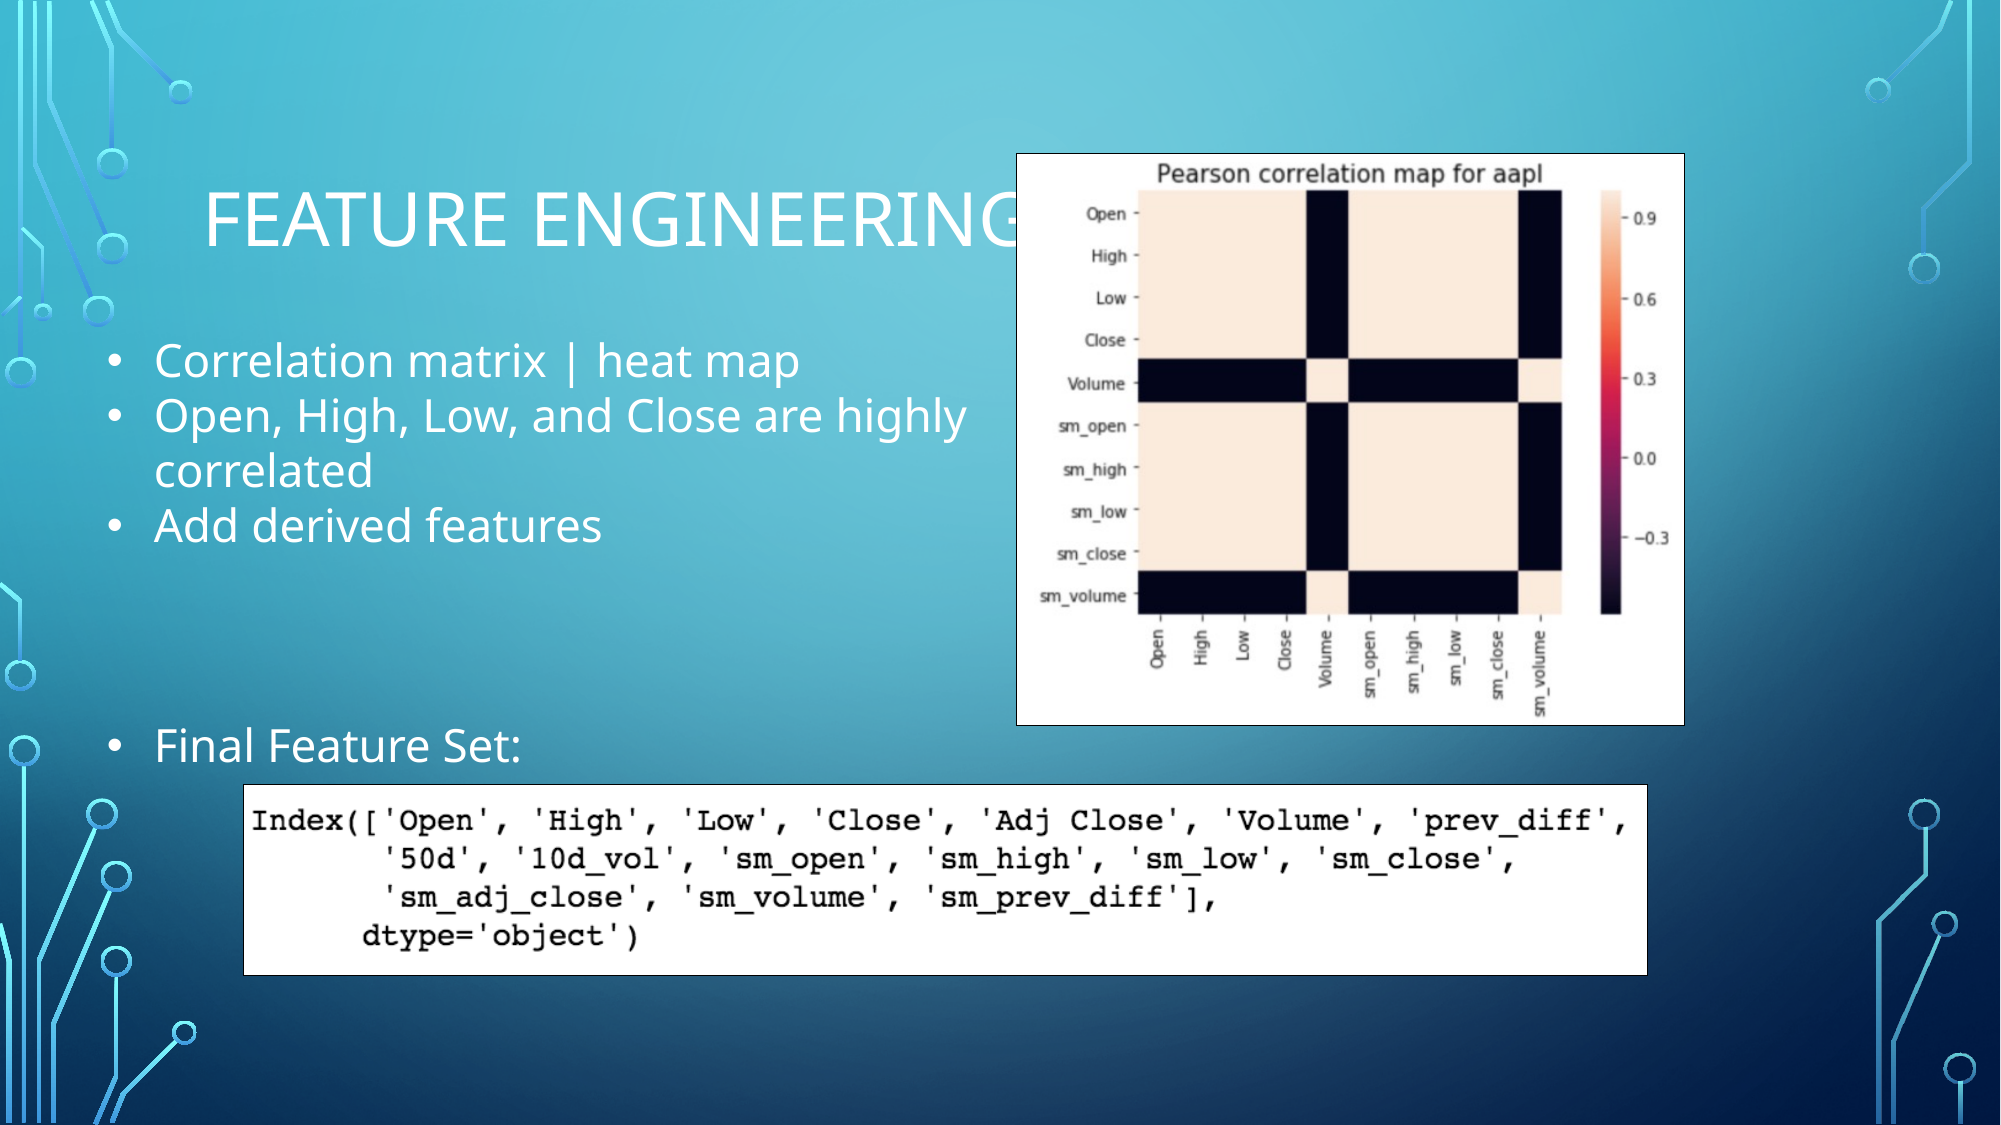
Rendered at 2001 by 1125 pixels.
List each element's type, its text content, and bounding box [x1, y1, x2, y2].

text_box Correlation matrix | heat map Open, High, Low, and Close are highly correlated Add derived features Final Feature Set: [92, 324, 1039, 780]
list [1016, 153, 1685, 726]
title Feature Engineering [187, 101, 1813, 344]
picture [243, 783, 1648, 976]
